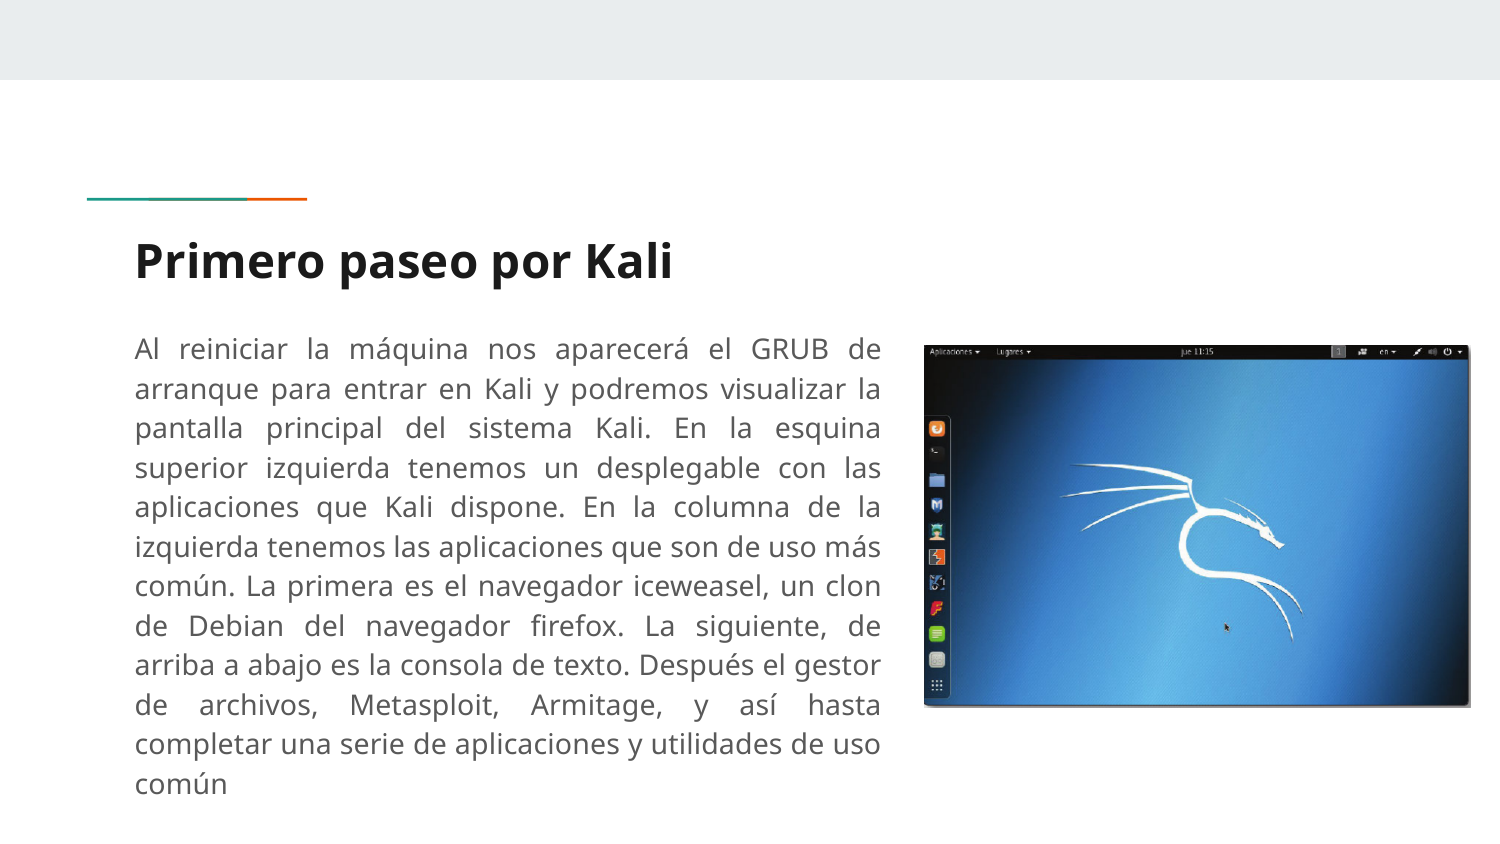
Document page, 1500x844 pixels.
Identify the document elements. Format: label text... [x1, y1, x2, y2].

title Primero paseo por Kali [119, 216, 1381, 305]
list Al reiniciar la máquina nos aparecerá el GRUB de arranque para entrar en Kali y podremos visualizar la pantalla principal del sistema Kali. En la esquina superior izquierda tenemos un desplegable con las aplicaciones que Kali dispone. En la columna de la izquierda tenemos las aplicaciones que son de uso más común. La primera es el navegador iceweasel, un clon de Debian del navegador firefox. La siguiente, de arriba a abajo es la consola de texto. Después el gestor de archivos, Metasploit, Armitage, y así hasta completar una serie de aplicaciones y utilidades de uso común [119, 310, 899, 817]
picture [924, 345, 1471, 709]
